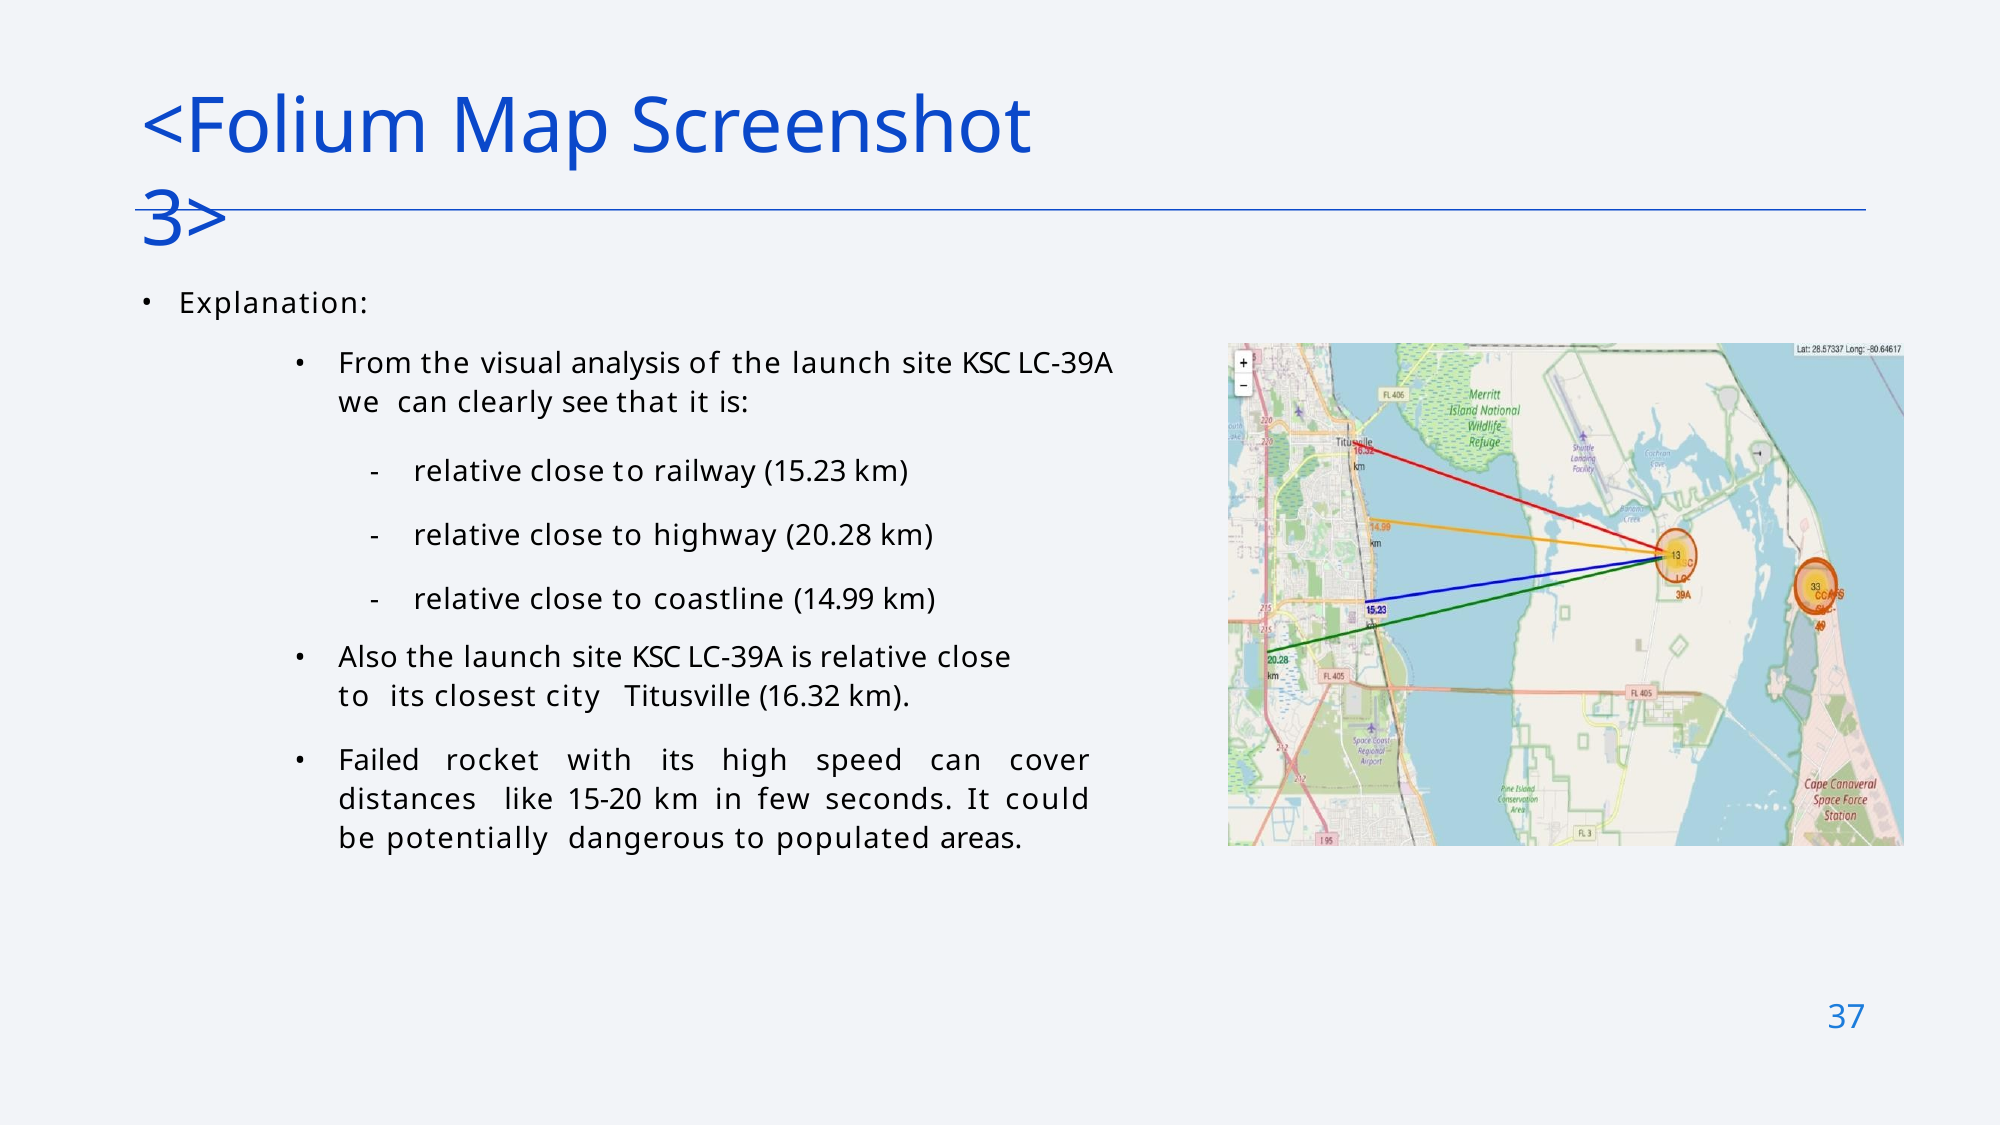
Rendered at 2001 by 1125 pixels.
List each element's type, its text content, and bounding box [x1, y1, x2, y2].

picture [0, 0, 2000, 1125]
title <Folium Map Screenshot 3> [139, 73, 1113, 264]
text_box Explanation: From the visual analysis of the launch site KSC LC-39A we can clearly see that it is: relative close to railway (15.23 km) relative close to highway (20.28 km) relative close to coastline (14.99 km) Also the launch site KSC LC-39A is relative close to its closest city Titusville (16.32 km). Failed rocket with its high speed can cover distances like 15-20 km in few seconds. It could be potentially dangerous to populated areas. [139, 281, 1158, 854]
slide_number 37 [1821, 1001, 1871, 1125]
